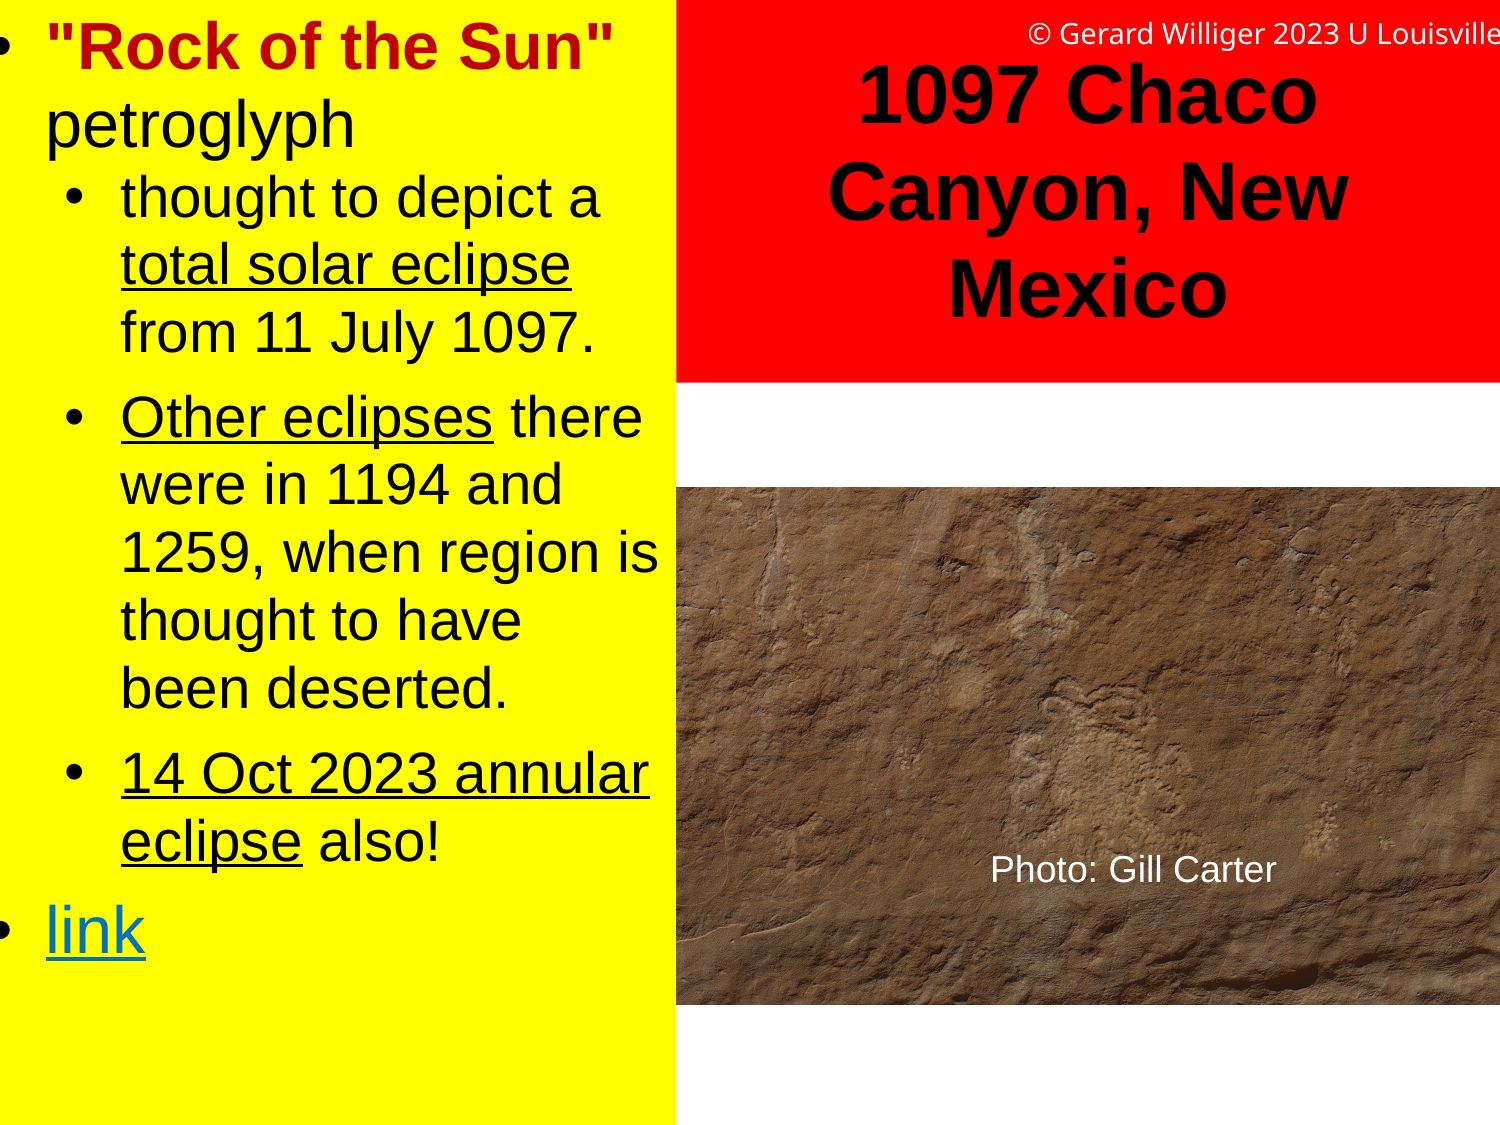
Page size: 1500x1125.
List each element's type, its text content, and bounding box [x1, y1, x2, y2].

text_box © Gerard Williger 2023 U Louisville [1012, 0, 1500, 66]
title 1097 Chaco Canyon, New Mexico [676, 0, 1500, 383]
picture [676, 487, 1500, 1006]
list "Rock of the Sun" petroglyph thought to depict a total solar eclipse from 11 July 1097. Other eclipses there were in 1194 and 1259, when region is thought to have been deserted. 14 Oct 2023 annular eclipse also! link [0, 0, 677, 1125]
